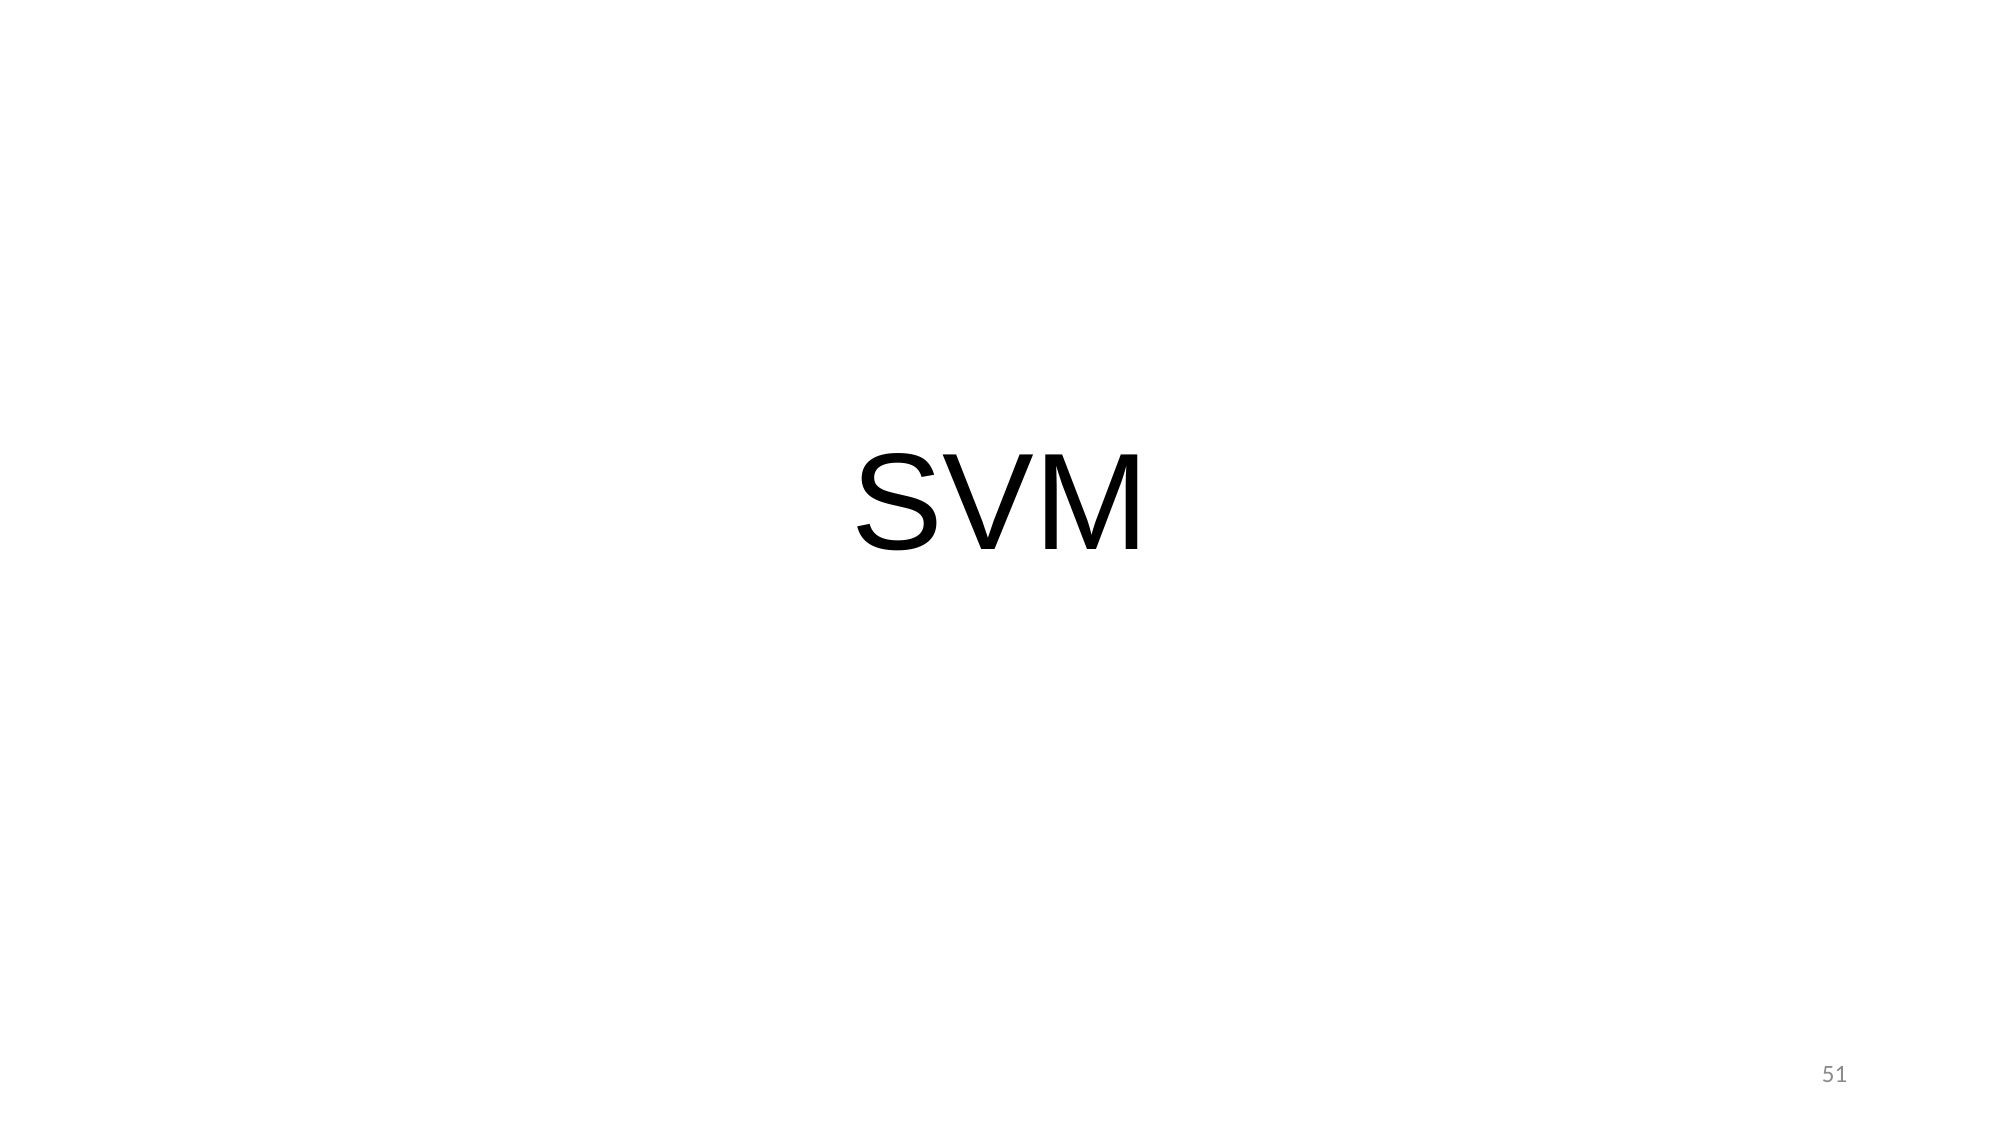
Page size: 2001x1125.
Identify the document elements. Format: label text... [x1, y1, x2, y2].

slide_number 51 [1412, 1042, 1863, 1103]
text_box SVM [0, 11, 2000, 587]
